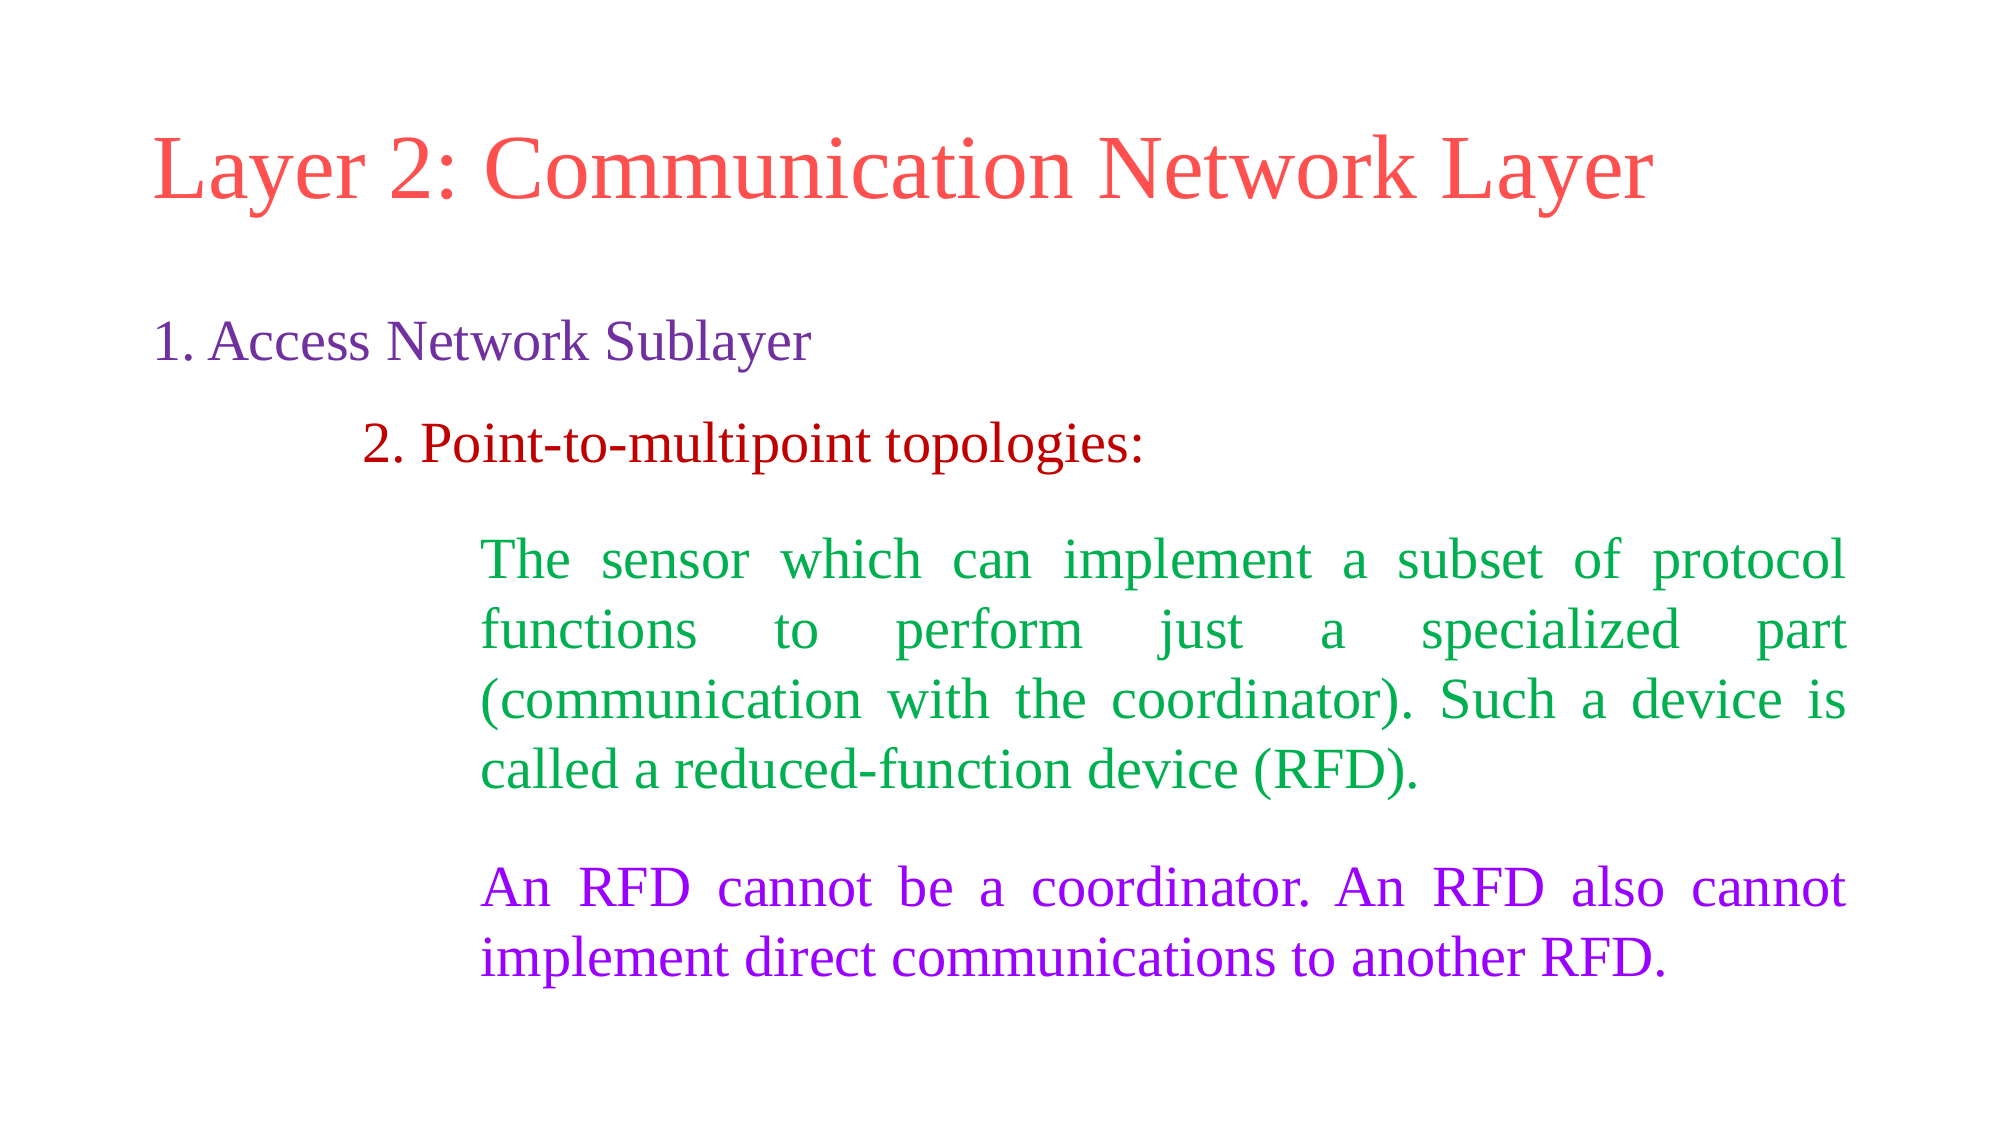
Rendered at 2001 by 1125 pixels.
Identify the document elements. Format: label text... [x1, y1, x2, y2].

title Layer 2: Communication Network Layer [137, 59, 1863, 278]
text_box 1. Access Network Sublayer [137, 294, 1117, 380]
text_box 2. Point-to-multipoint topologies: [347, 397, 1810, 482]
text_box An RFD cannot be a coordinator. An RFD also cannot implement direct communications to another RFD. [465, 841, 1863, 996]
text_box The sensor which can implement a subset of protocol functions to perform just a specialized part (communication with the coordinator). Such a device is called a reduced-function device (RFD). [465, 513, 1863, 808]
